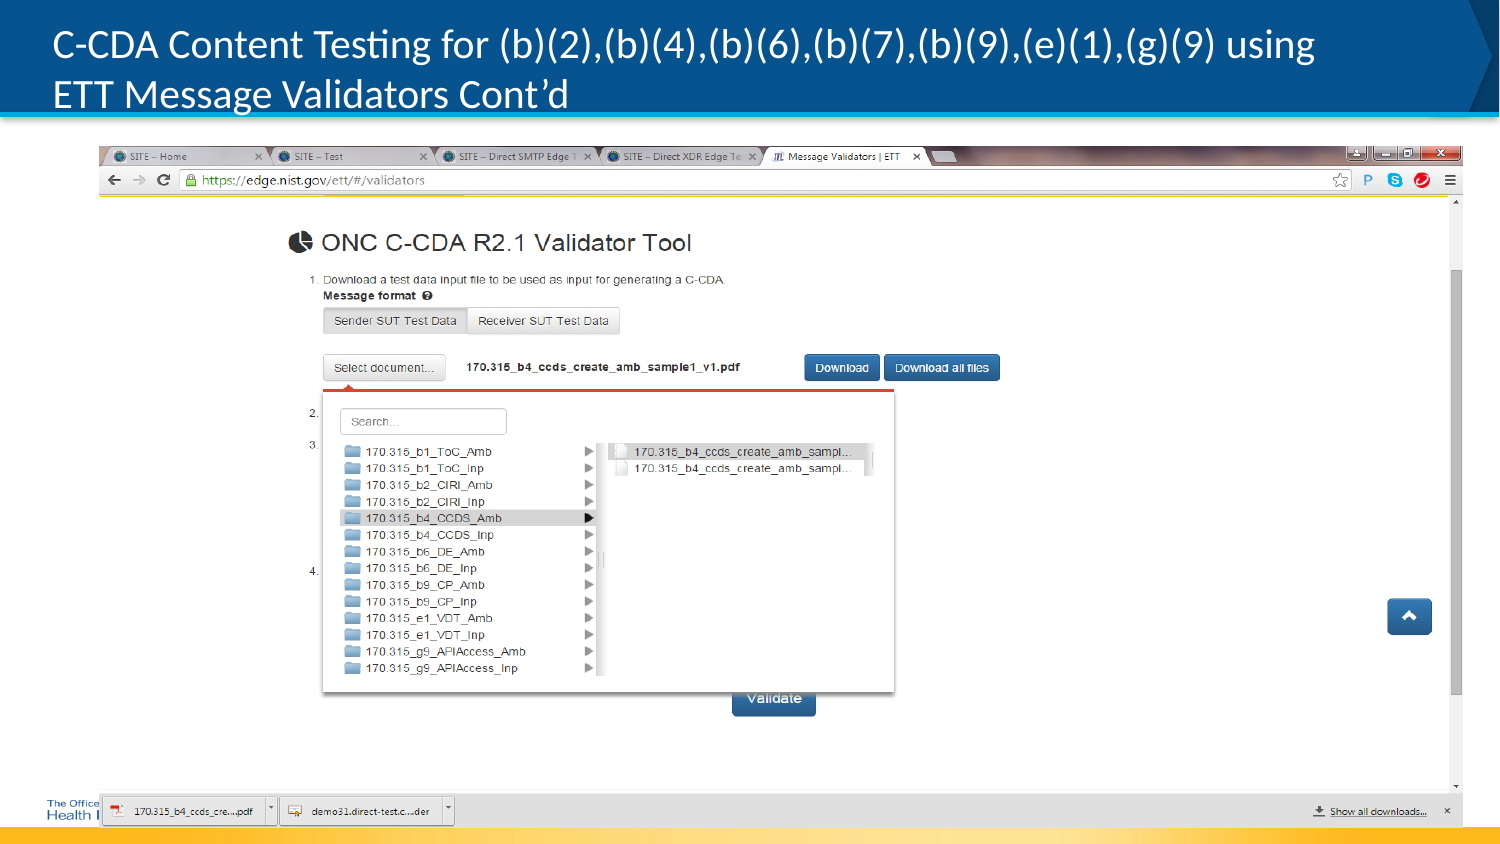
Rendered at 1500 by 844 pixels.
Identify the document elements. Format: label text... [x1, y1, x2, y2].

picture [0, 146, 1500, 844]
title C-CDA Content Testing for (b)(2),(b)(4),(b)(6),(b)(7),(b)(9),(e)(1),(g)(9) using ETT Message Validators Cont’d [37, 9, 1388, 74]
